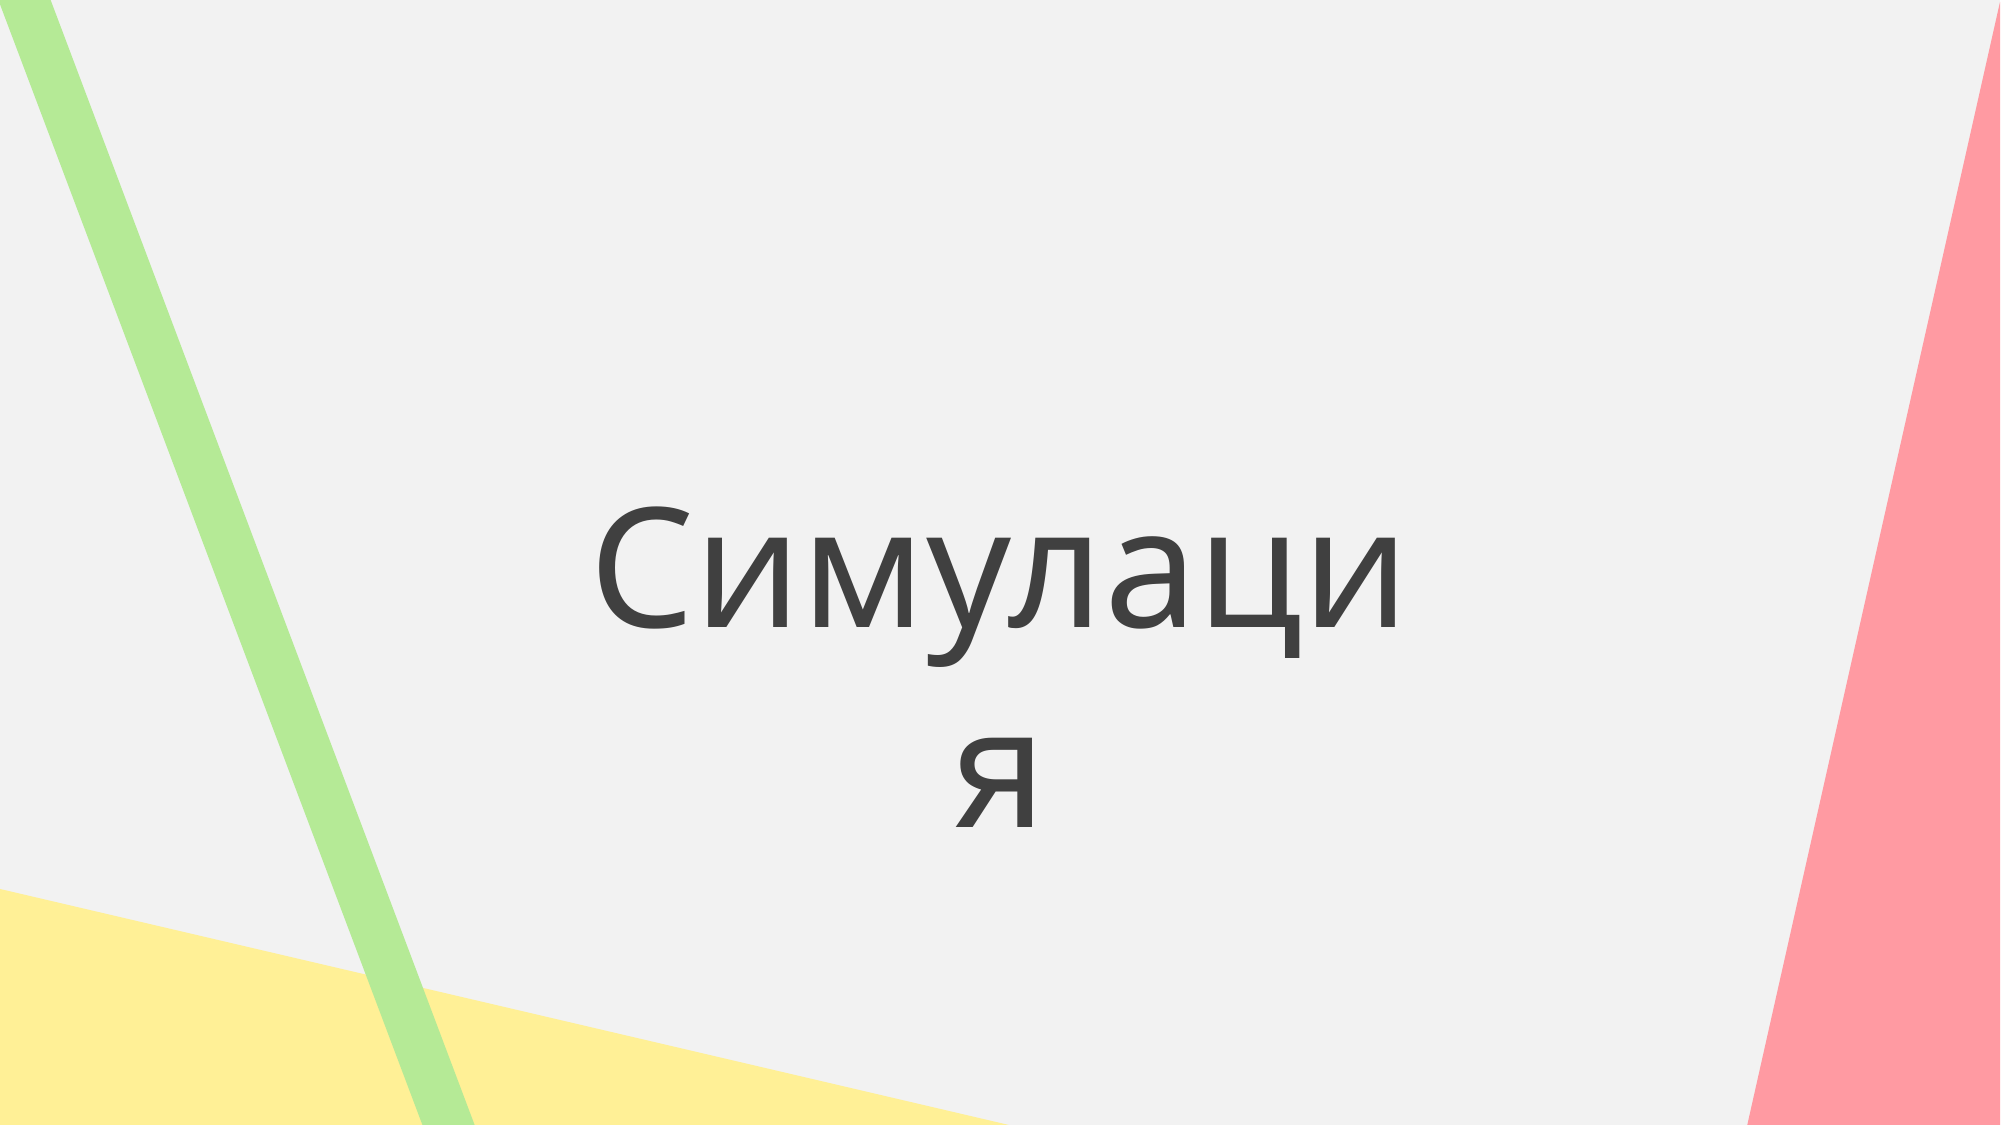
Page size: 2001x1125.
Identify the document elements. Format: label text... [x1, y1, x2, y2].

text_box Симулация [553, 453, 1446, 869]
